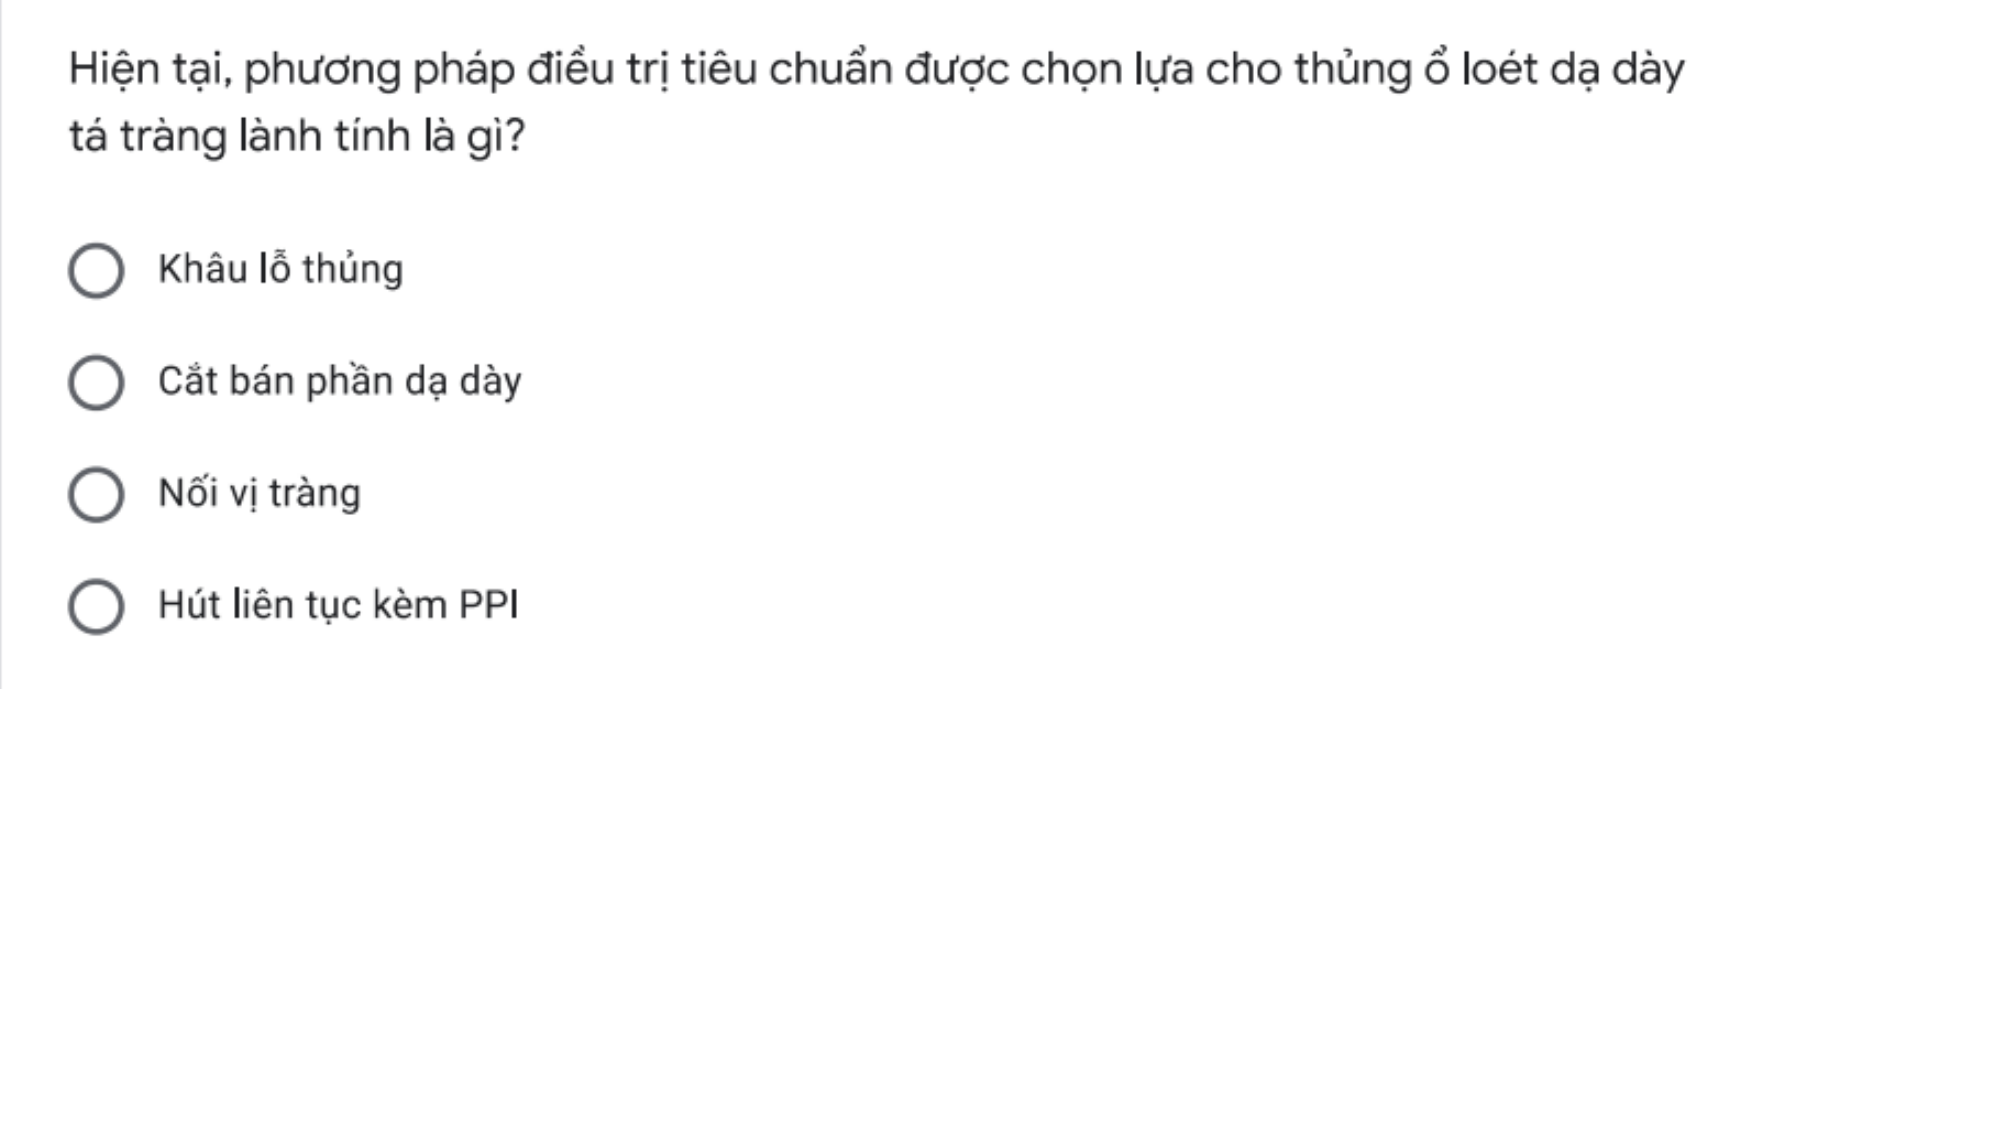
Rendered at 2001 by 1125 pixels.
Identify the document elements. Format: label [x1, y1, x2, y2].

picture [0, 0, 1773, 689]
